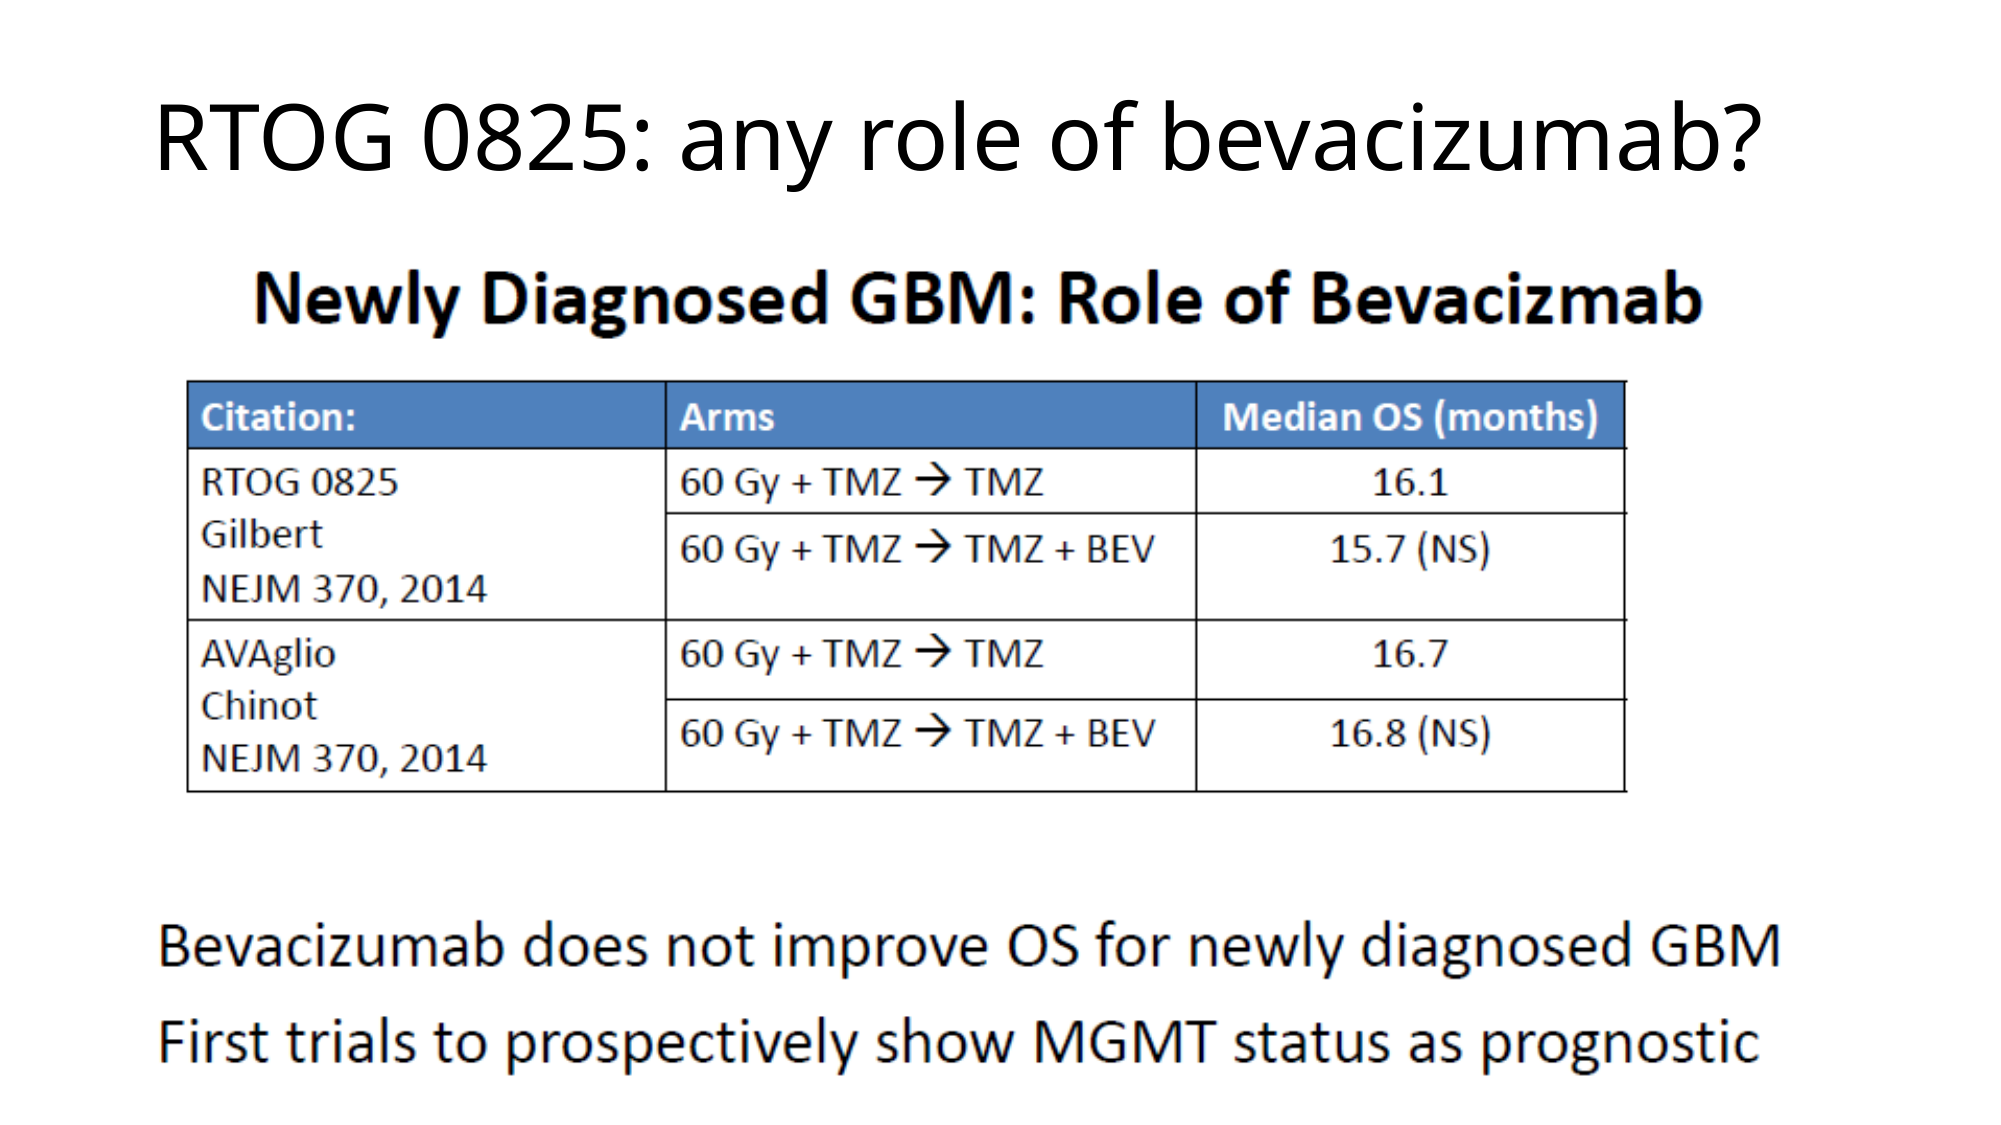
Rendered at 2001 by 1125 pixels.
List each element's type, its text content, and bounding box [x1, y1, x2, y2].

title RTOG 0825: any role of bevacizumab? [137, 32, 1863, 250]
picture [137, 249, 1812, 1125]
